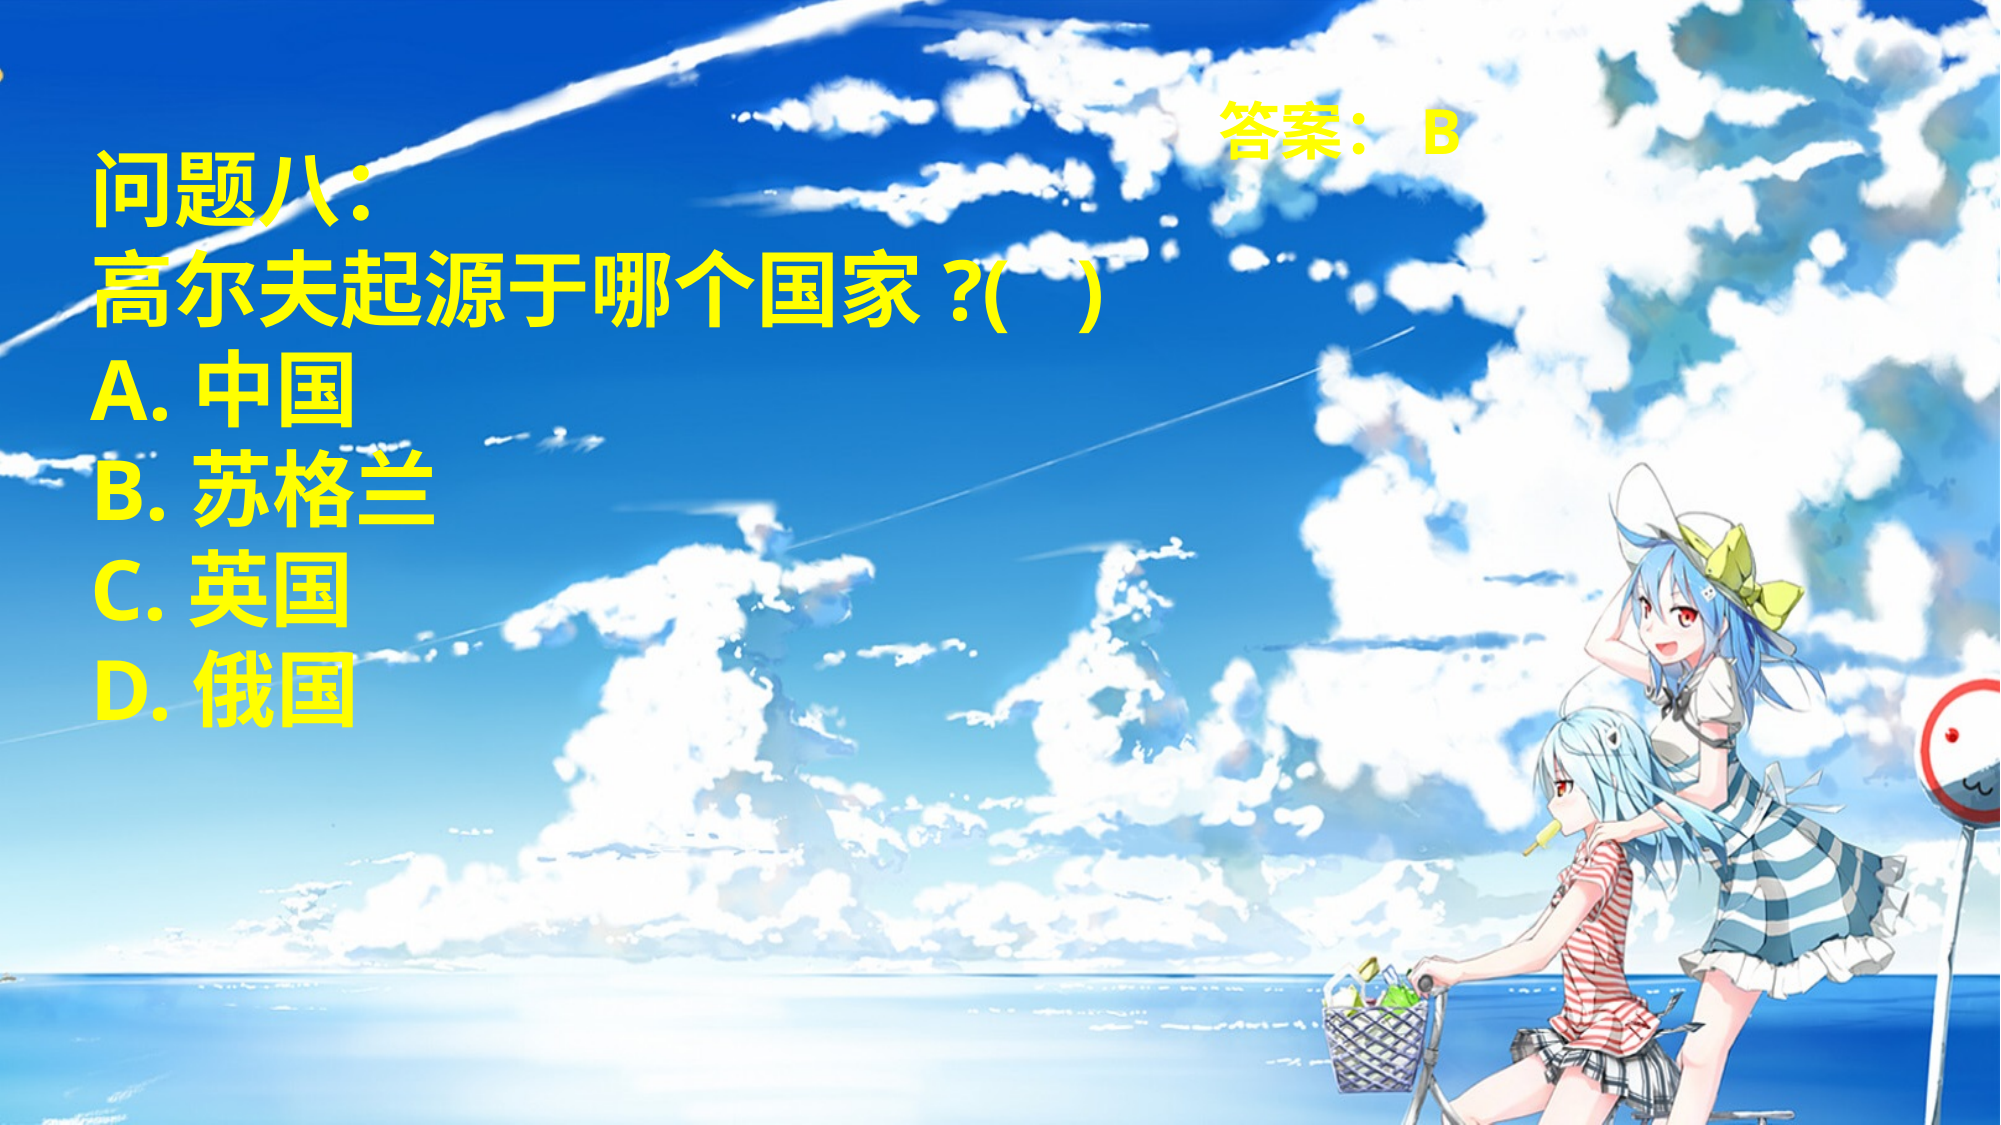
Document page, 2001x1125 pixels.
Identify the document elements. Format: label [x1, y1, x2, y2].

list [0, 0, 2000, 1125]
